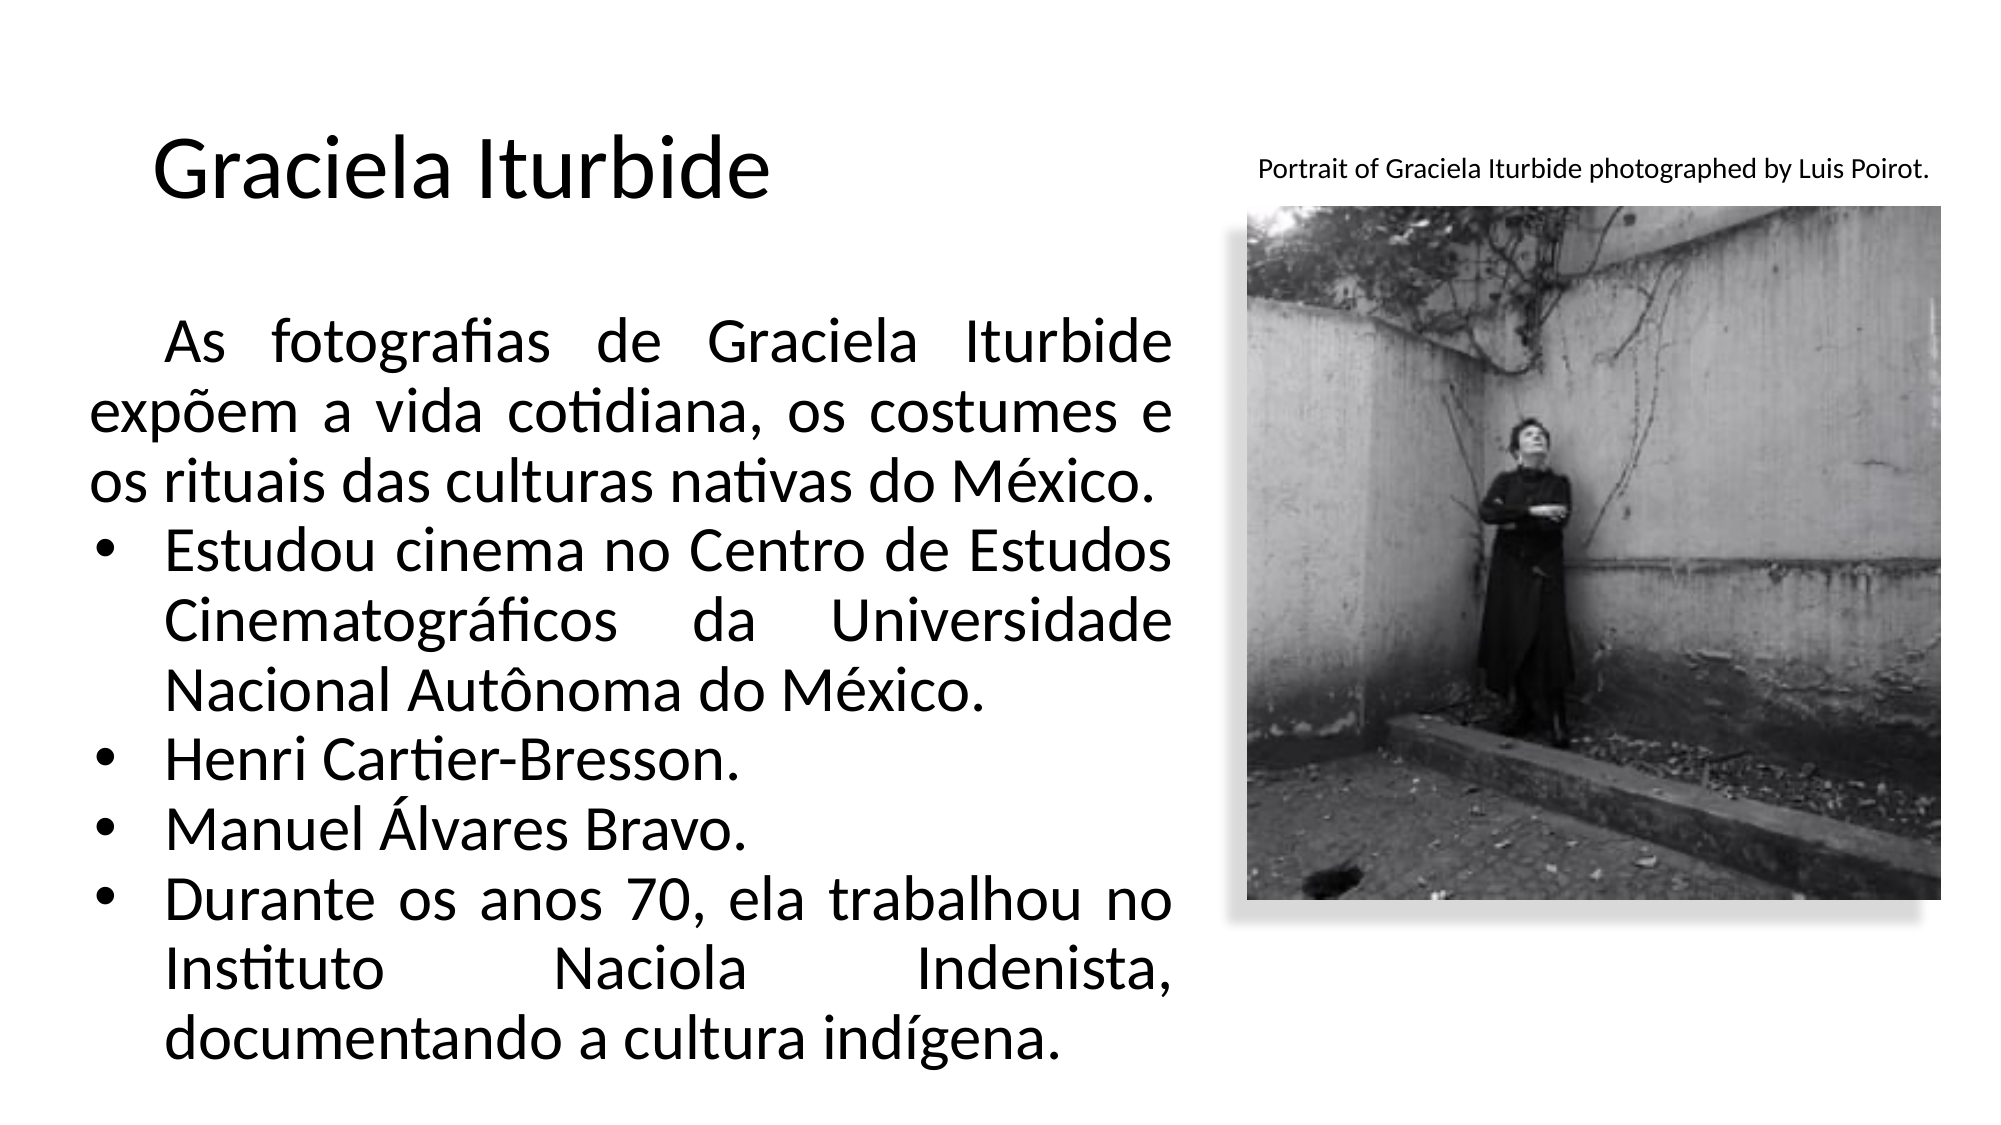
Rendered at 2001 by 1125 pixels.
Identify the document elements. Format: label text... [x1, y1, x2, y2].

text_box Portrait of Graciela Iturbide photographed by Luis Poirot. [1863, 134, 1956, 204]
list As fotografias de Graciela Iturbide expõem a vida cotidiana, os costumes e os rituais das culturas nativas do México. Estudou cinema no Centro de Estudos Cinematográficos da Universidade Nacional Autônoma do México. Henri Cartier-Bresson. Manuel Álvares Bravo. Durante os anos 70, ela trabalhou no Instituto Naciola Indenista, documentando a cultura indígena. [74, 299, 1190, 1076]
title Graciela Iturbide [137, 59, 1863, 278]
picture [1247, 206, 1942, 901]
